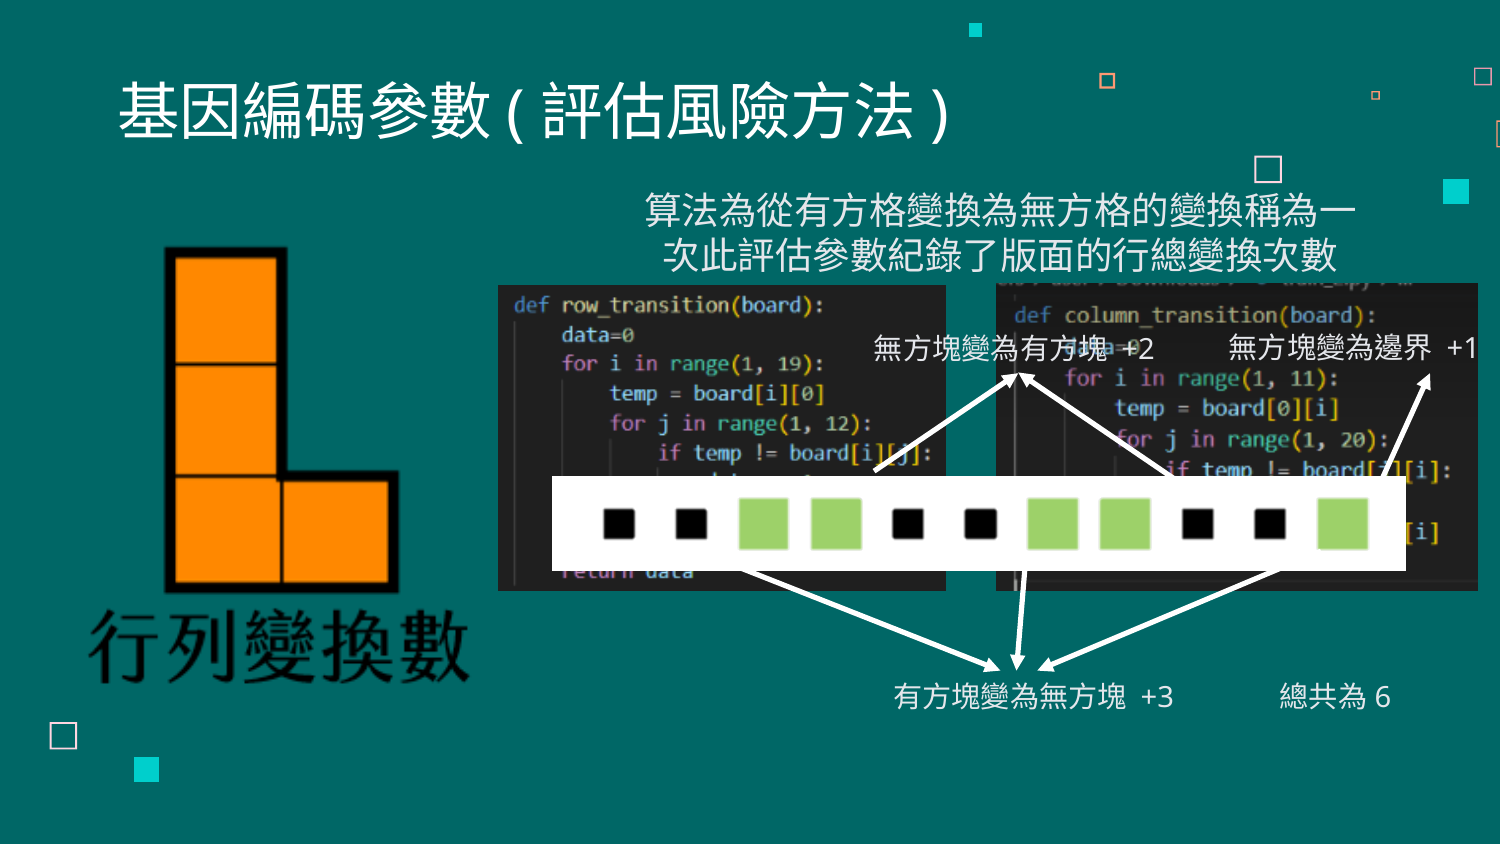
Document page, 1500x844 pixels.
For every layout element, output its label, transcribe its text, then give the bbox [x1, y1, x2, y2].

title 基因編碼參數(評估風險方法) [101, 67, 1068, 163]
picture [34, 226, 551, 741]
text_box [551, 179, 1500, 723]
